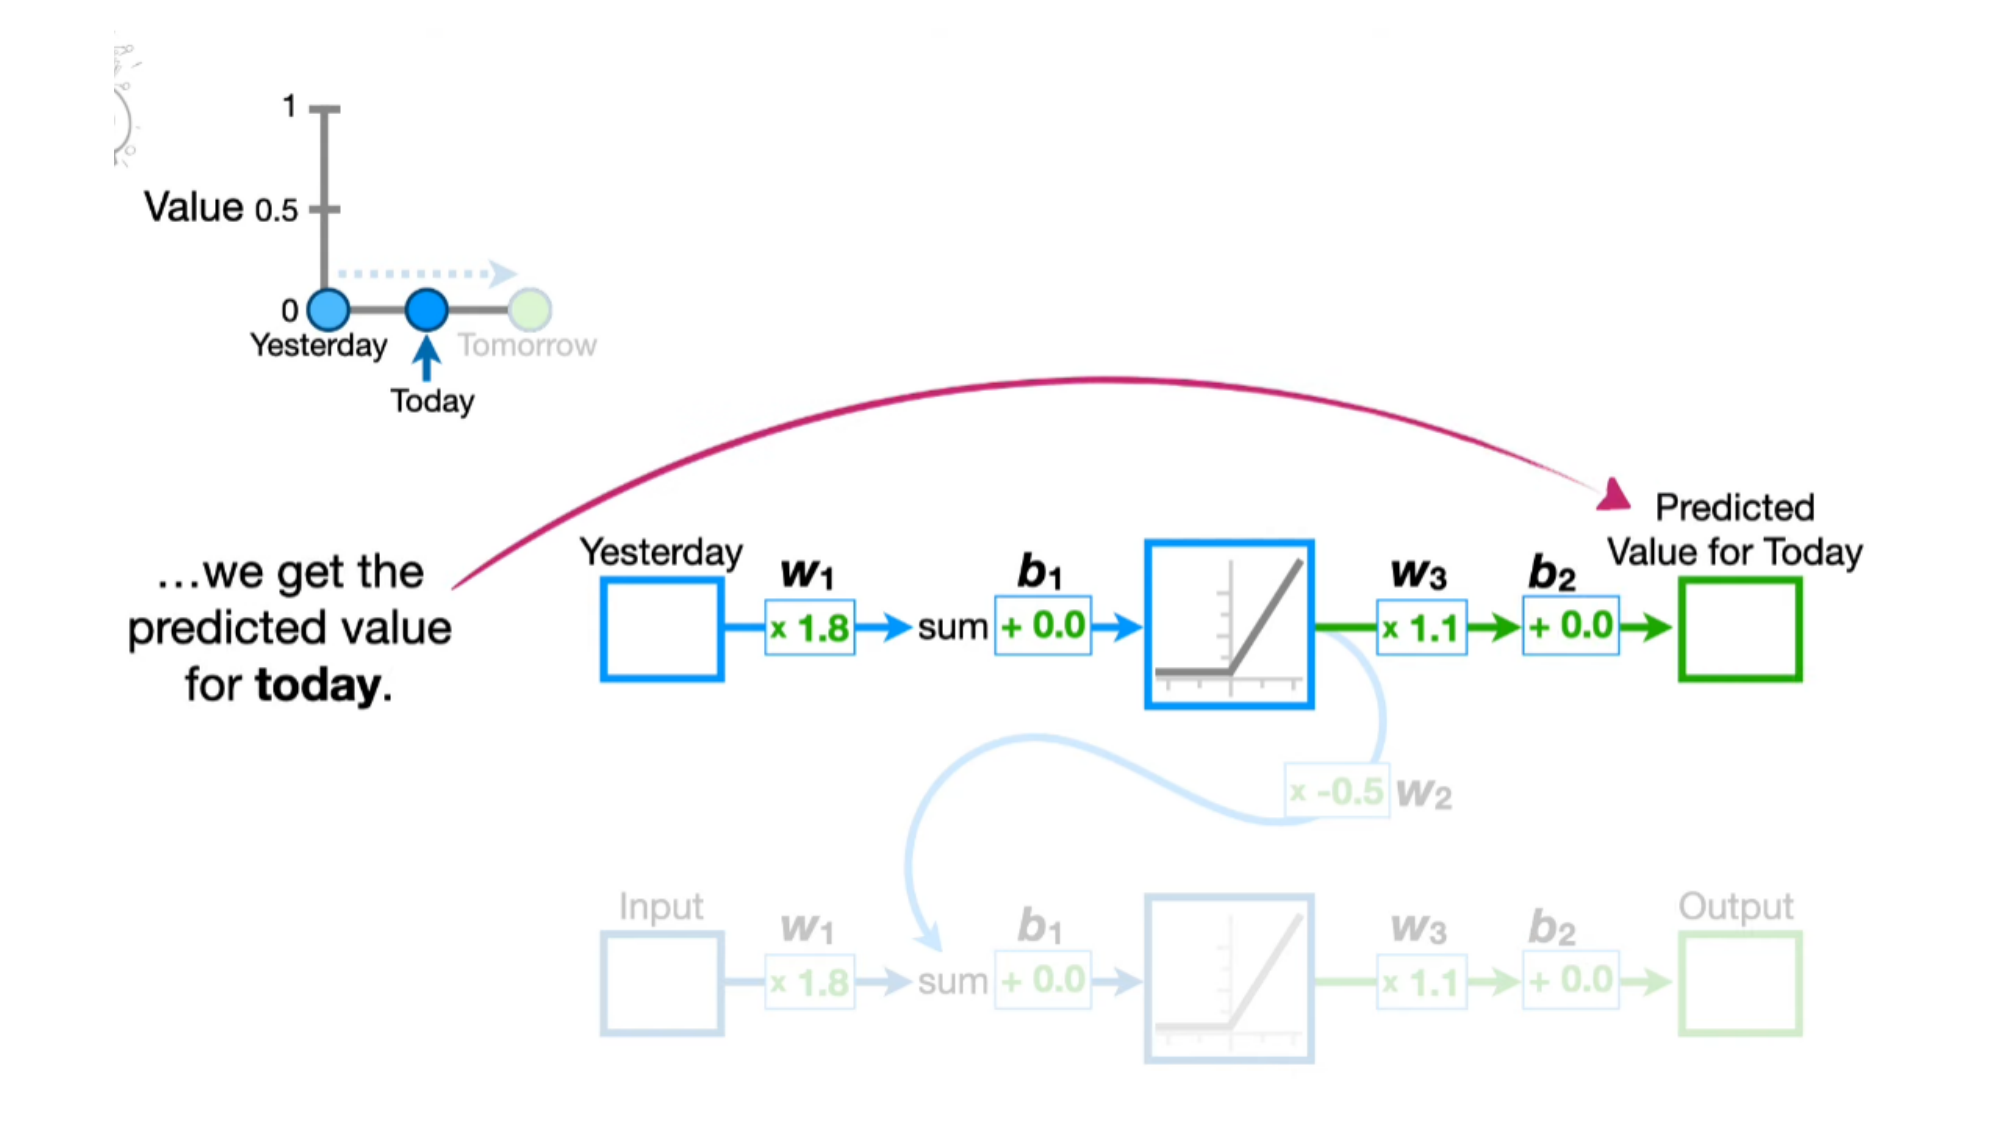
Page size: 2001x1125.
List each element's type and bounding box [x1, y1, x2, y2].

picture [114, 28, 1886, 1097]
